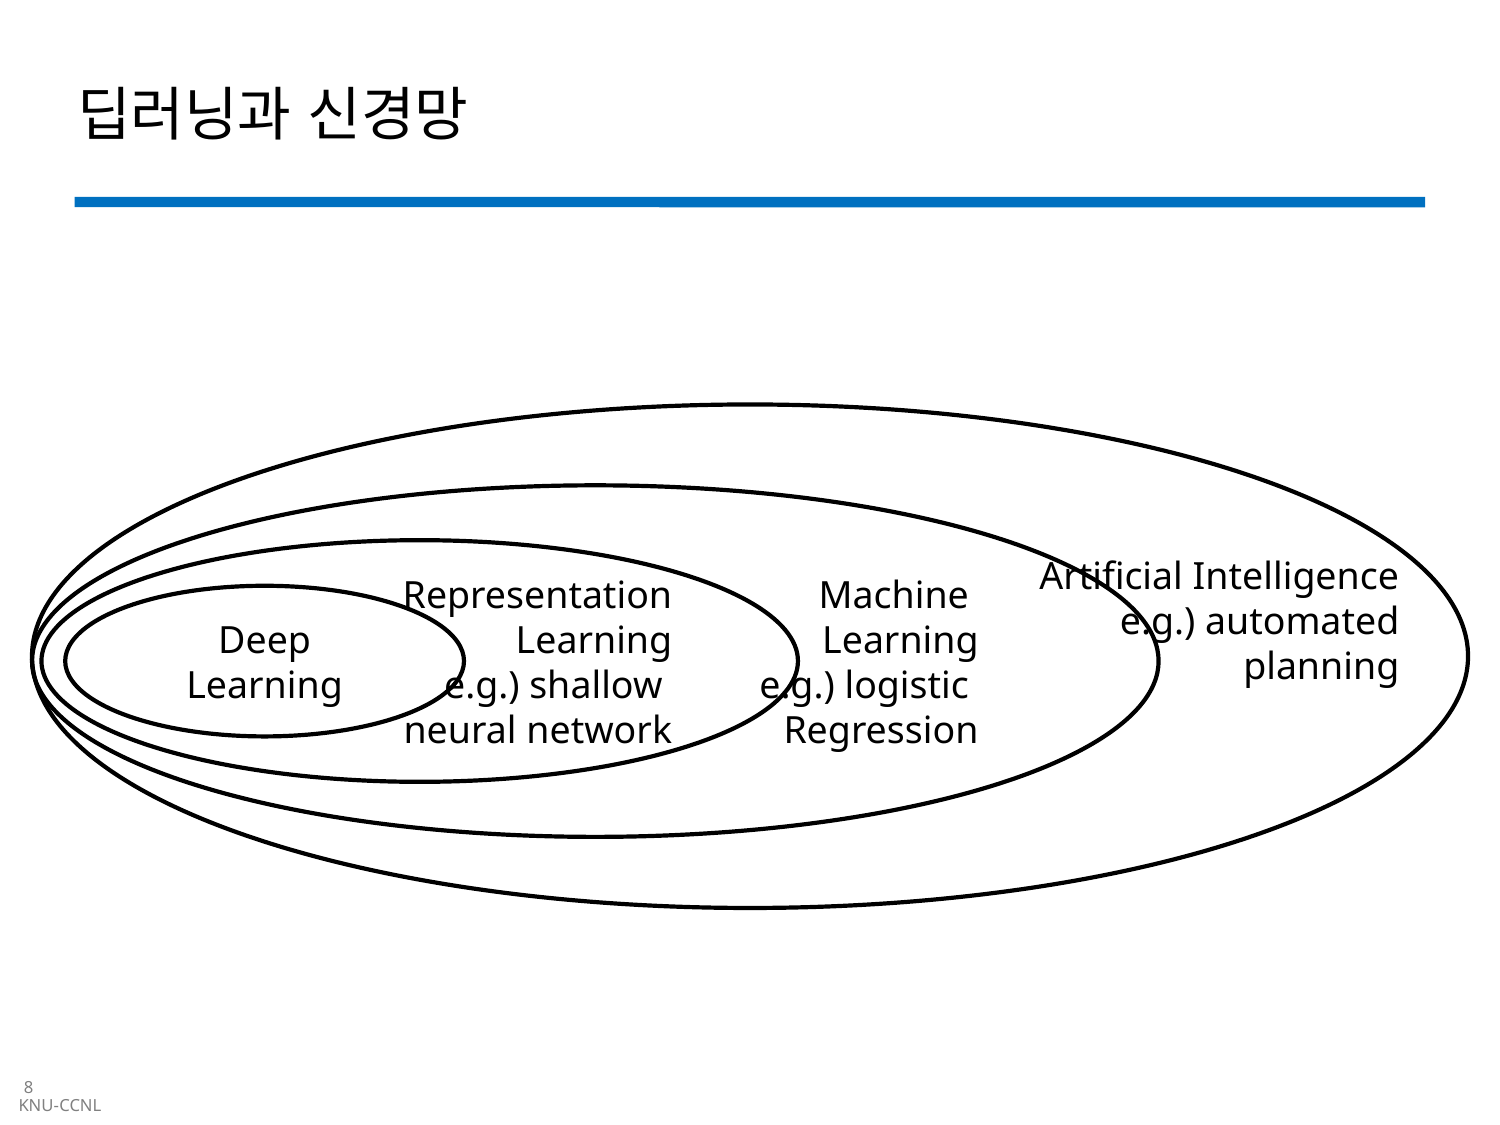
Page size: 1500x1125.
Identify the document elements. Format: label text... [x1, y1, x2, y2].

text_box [31, 404, 1469, 909]
title 딥러닝과 신경망 [62, 62, 1413, 163]
